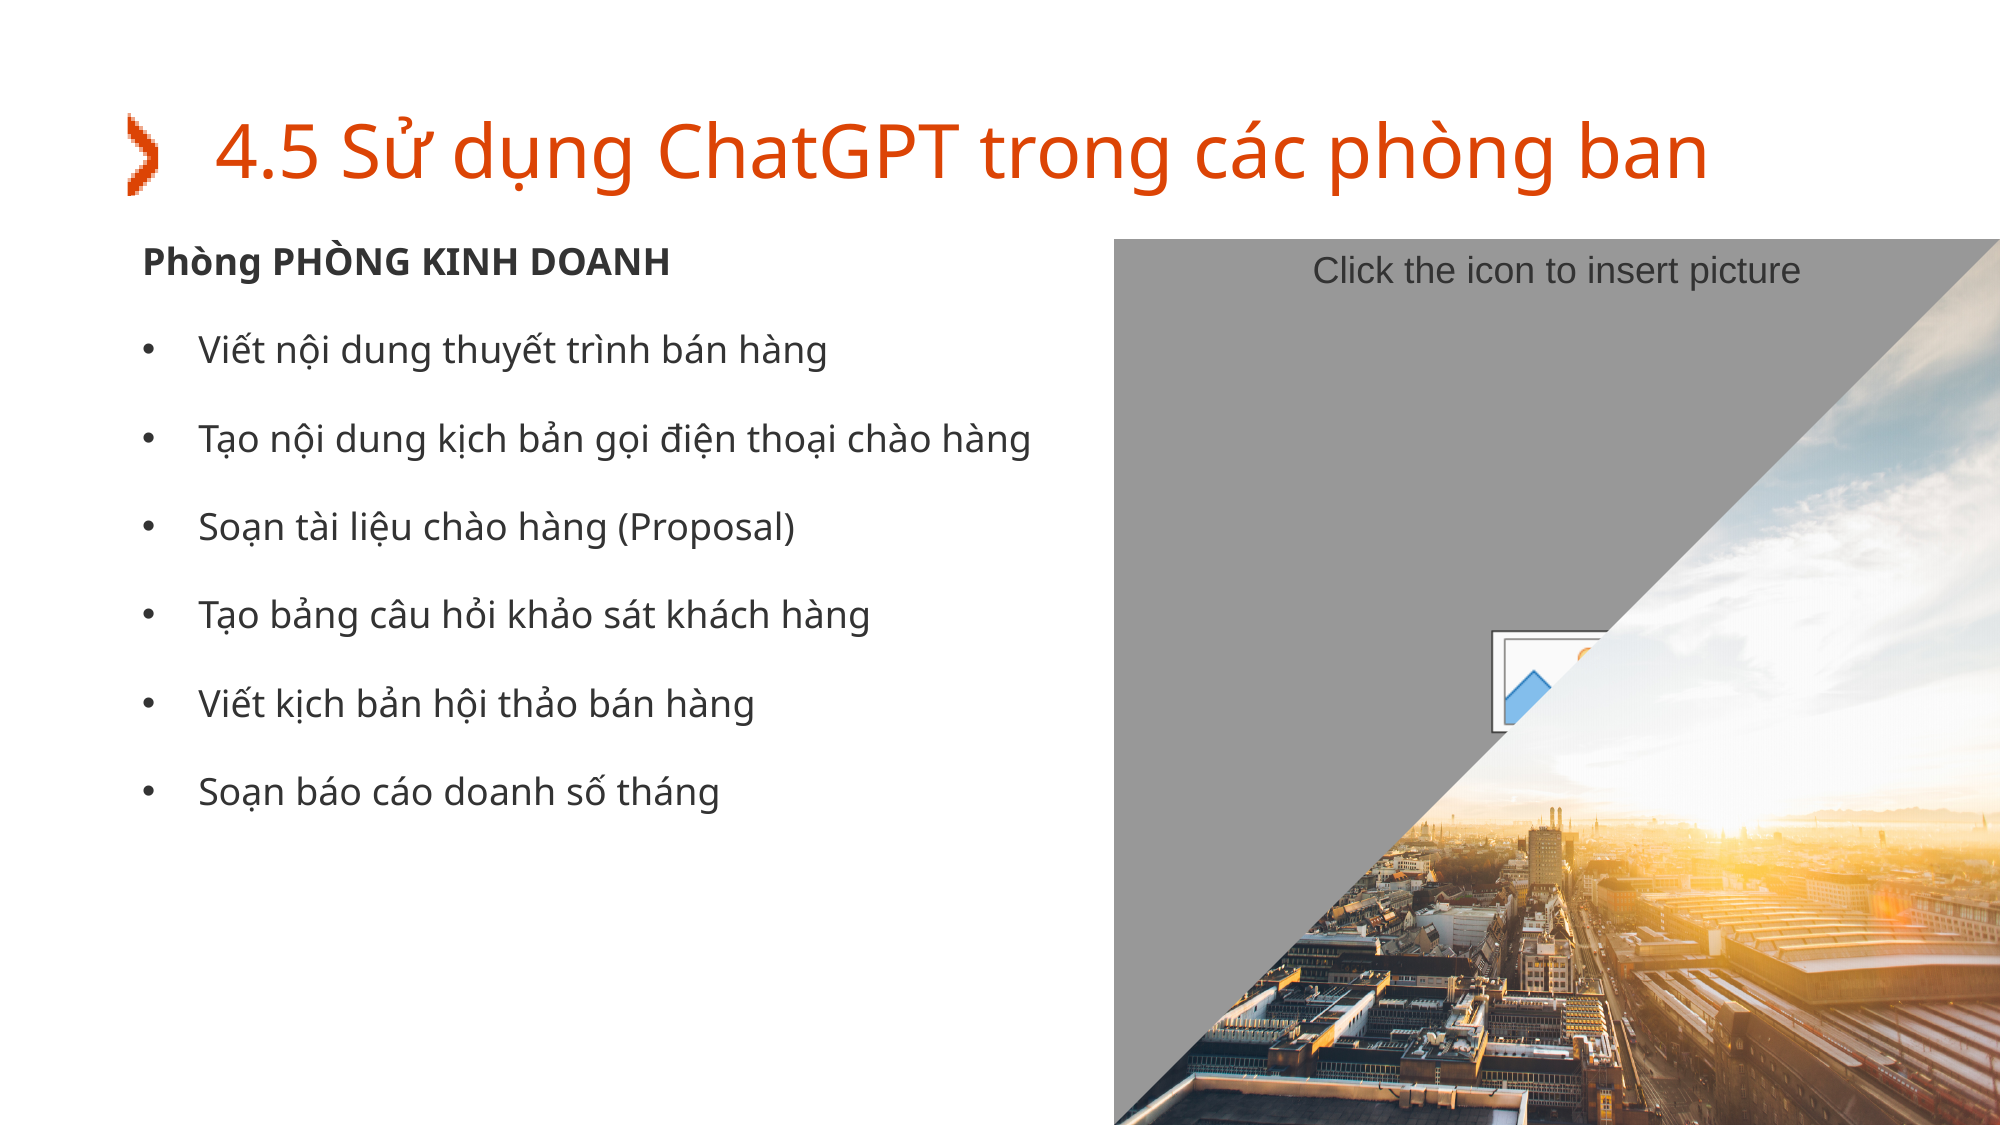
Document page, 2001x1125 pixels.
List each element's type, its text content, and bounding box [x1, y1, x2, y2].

list Phòng PHÒNG KINH DOANH Viết nội dung thuyết trình bán hàng Tạo nội dung kịch bản gọi điện thoại chào hàng Soạn tài liệu chào hàng (Proposal) Tạo bảng câu hỏi khảo sát khách hàng Viết kịch bản hội thảo bán hàng Soạn báo cáo doanh số tháng [127, 208, 1210, 1103]
title 4.5 Sử dụng ChatGPT trong các phòng ban [213, 113, 1839, 198]
picture [1114, 239, 2000, 1125]
